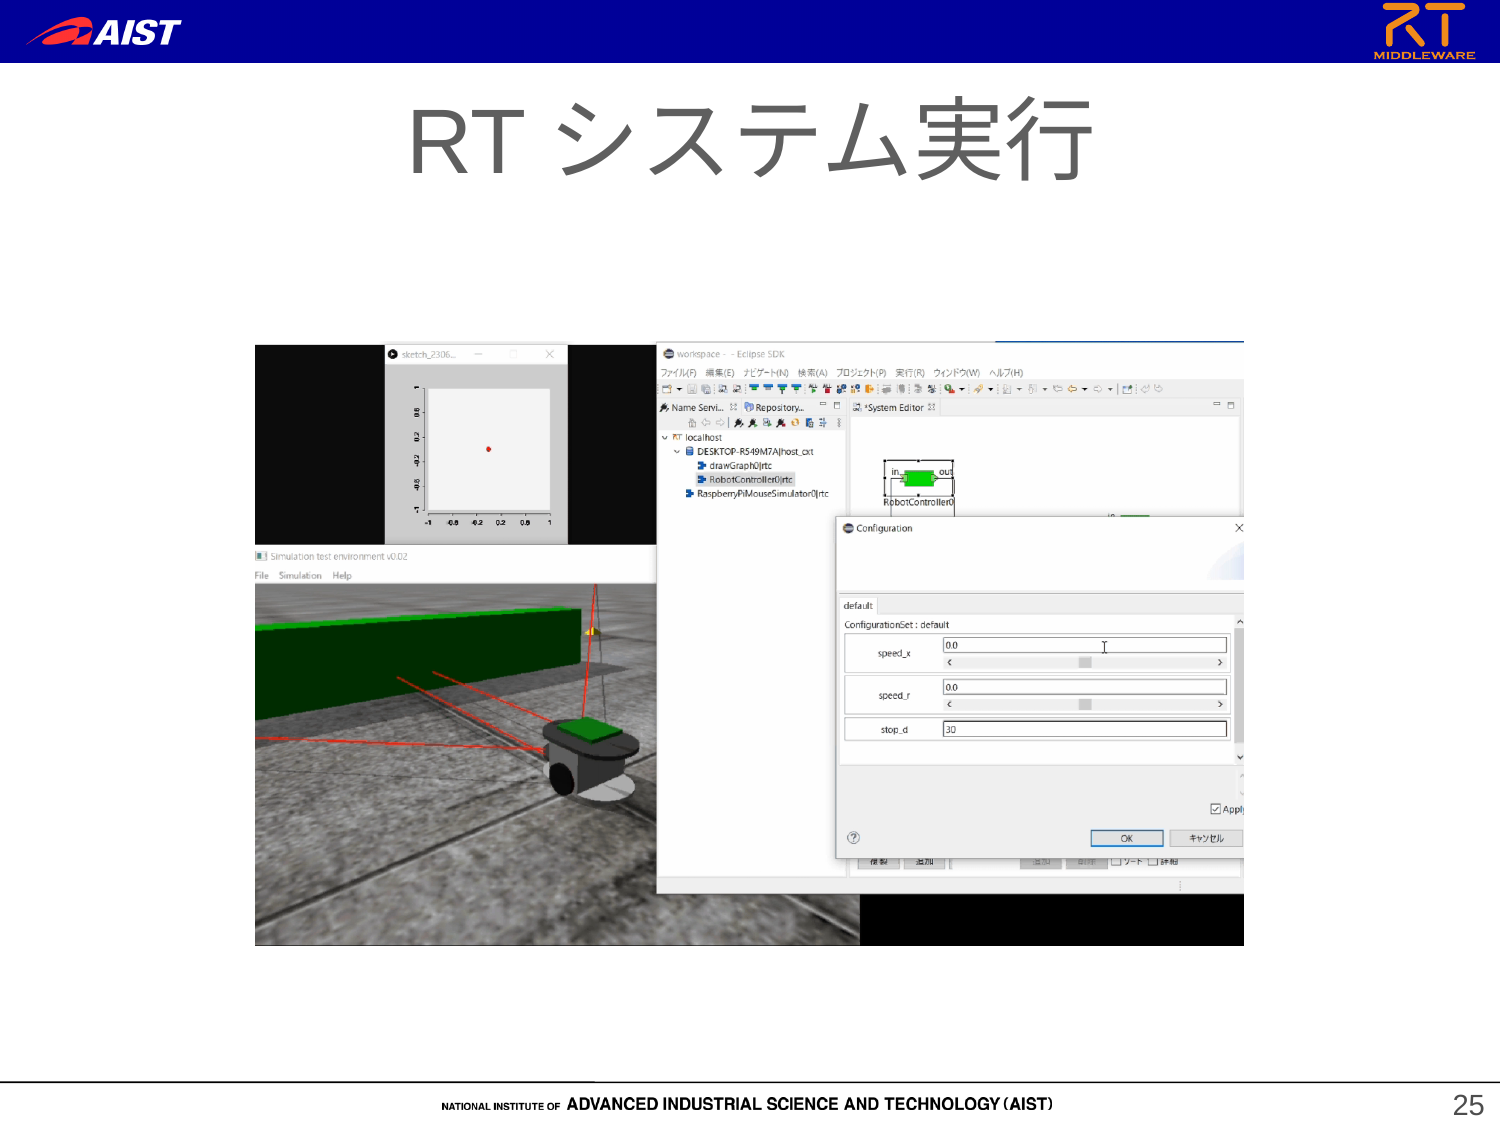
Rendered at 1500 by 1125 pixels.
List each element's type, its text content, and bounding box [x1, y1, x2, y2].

slide_number 25 [1149, 1078, 1500, 1125]
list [254, 340, 1245, 947]
text_box RTシステム実行 [29, 66, 1474, 208]
picture [442, 1097, 1052, 1110]
picture [0, 0, 1500, 63]
